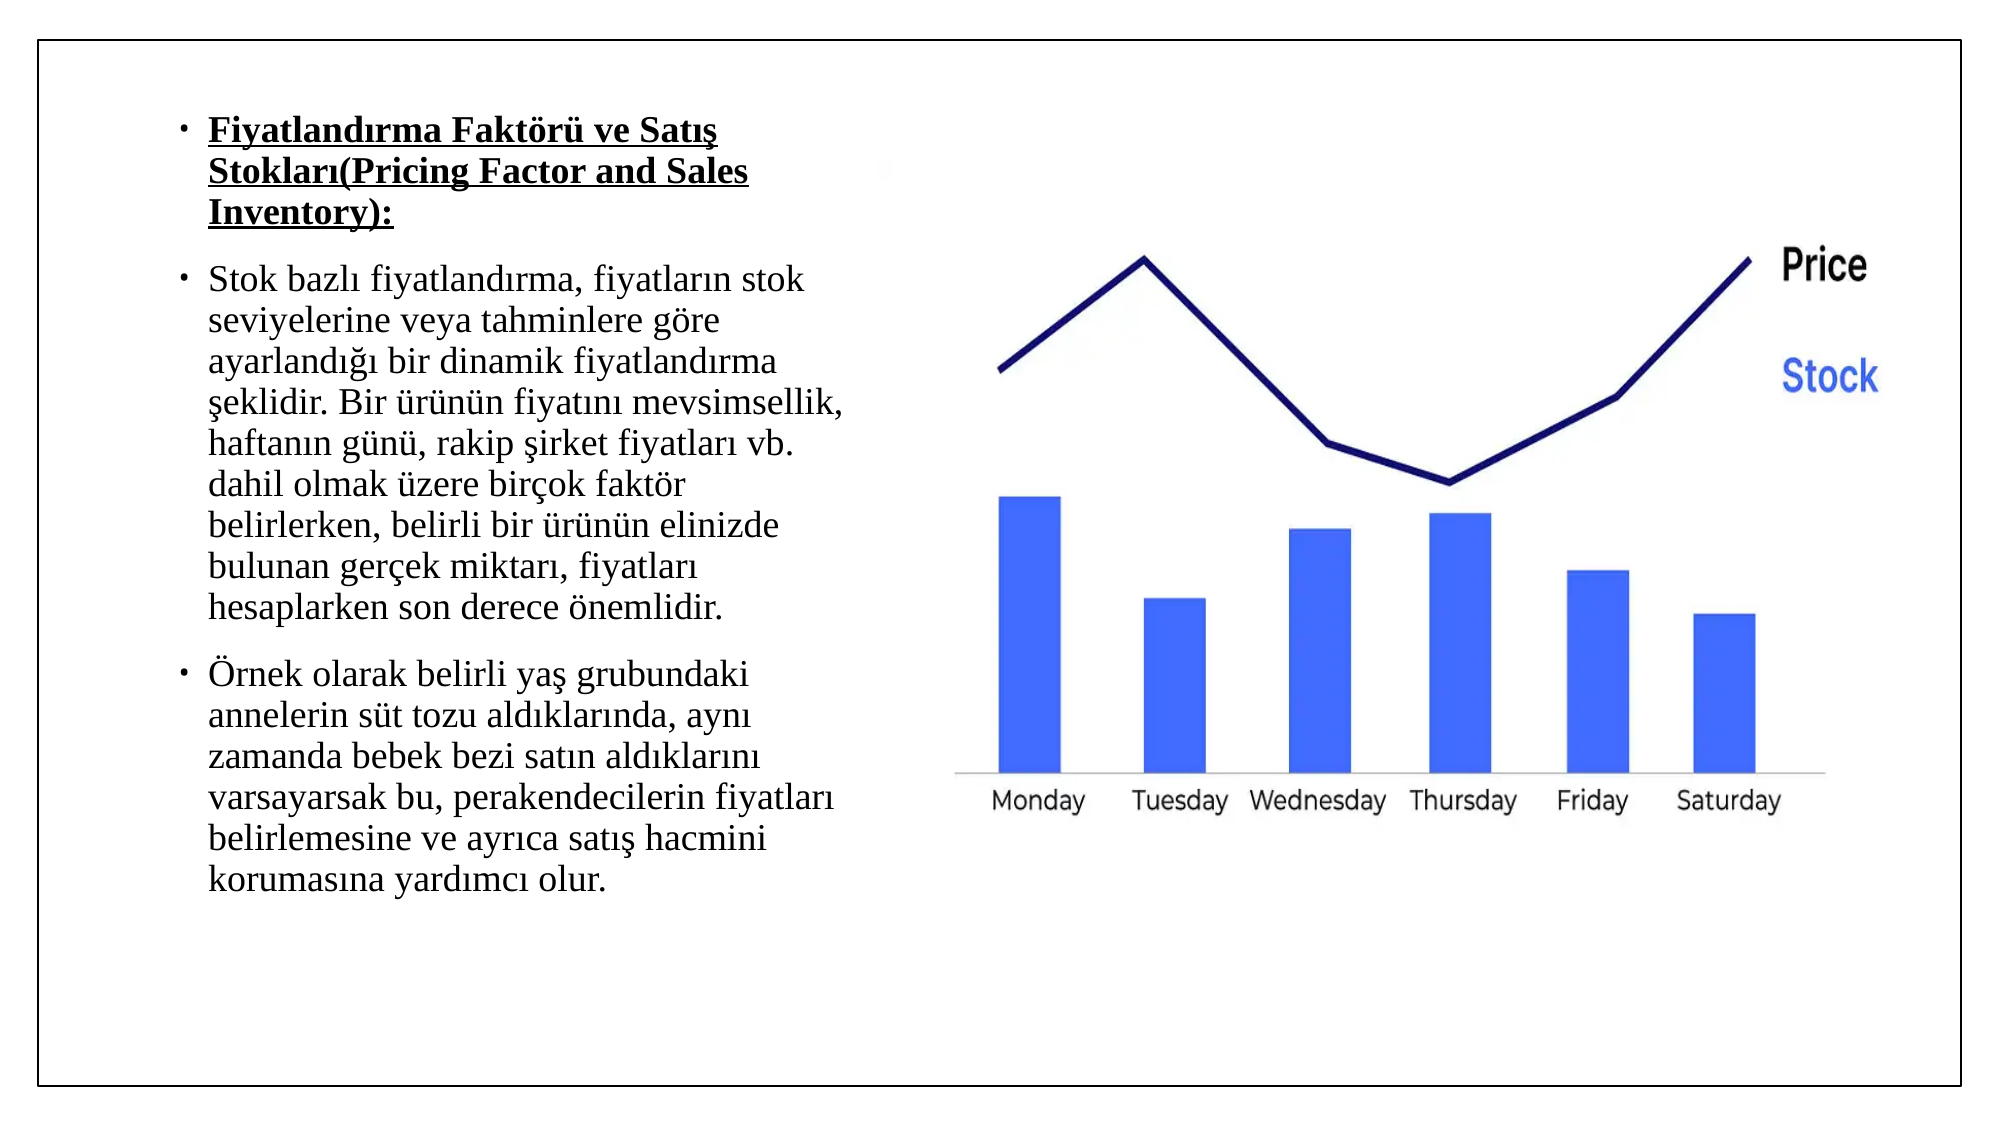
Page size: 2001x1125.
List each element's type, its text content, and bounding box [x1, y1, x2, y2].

list Fiyatlandırma Faktörü ve Satış Stokları(Pricing Factor and Sales Inventory): Stok bazlı fiyatlandırma, fiyatların stok seviyelerine veya tahminlere göre ayarlandığı bir dinamik fiyatlandırma şeklidir. Bir ürünün fiyatını mevsimsellik, haftanın günü, rakip şirket fiyatları vb. dahil olmak üzere birçok faktör belirlerken, belirli bir ürünün elinizde bulunan gerçek miktarı, fiyatları hesaplarken son derece önemlidir. Örnek olarak belirli yaş grubundaki annelerin süt tozu aldıklarında, aynı zamanda bebek bezi satın aldıklarını varsayarsak bu, perakendecilerin fiyatları belirlemesine ve ayrıca satış hacmini korumasına yardımcı olur. [156, 102, 877, 912]
picture [875, 160, 1932, 866]
